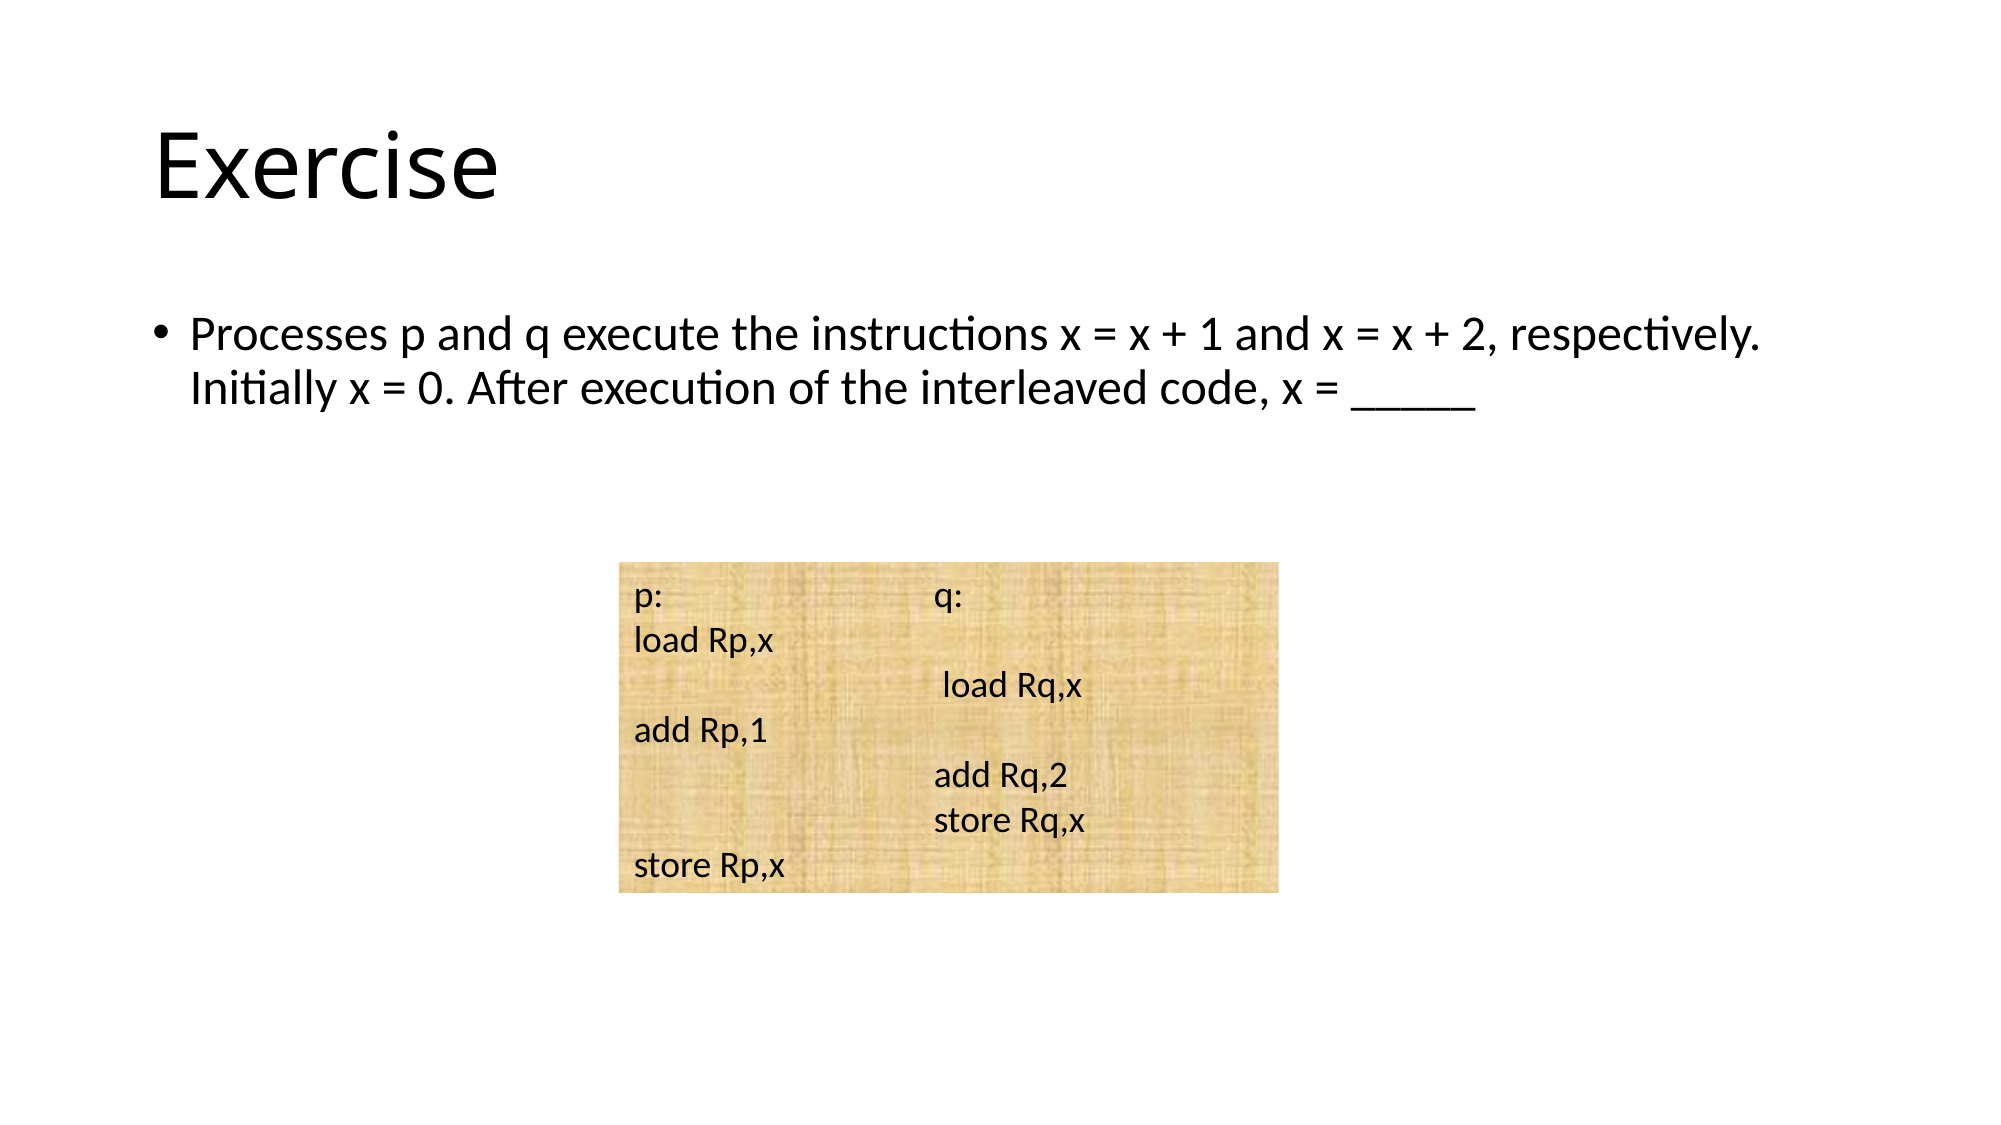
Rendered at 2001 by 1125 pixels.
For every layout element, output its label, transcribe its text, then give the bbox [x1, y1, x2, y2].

text_box p: q: load Rp,x load Rq,x add Rp,1 add Rq,2 store Rq,x store Rp,x [618, 562, 1279, 893]
title Exercise [137, 59, 1863, 278]
list Processes p and q execute the instructions x = x + 1 and x = x + 2, respectively. Initially x = 0. After execution of the interleaved code, x = _____ [137, 299, 1863, 1014]
